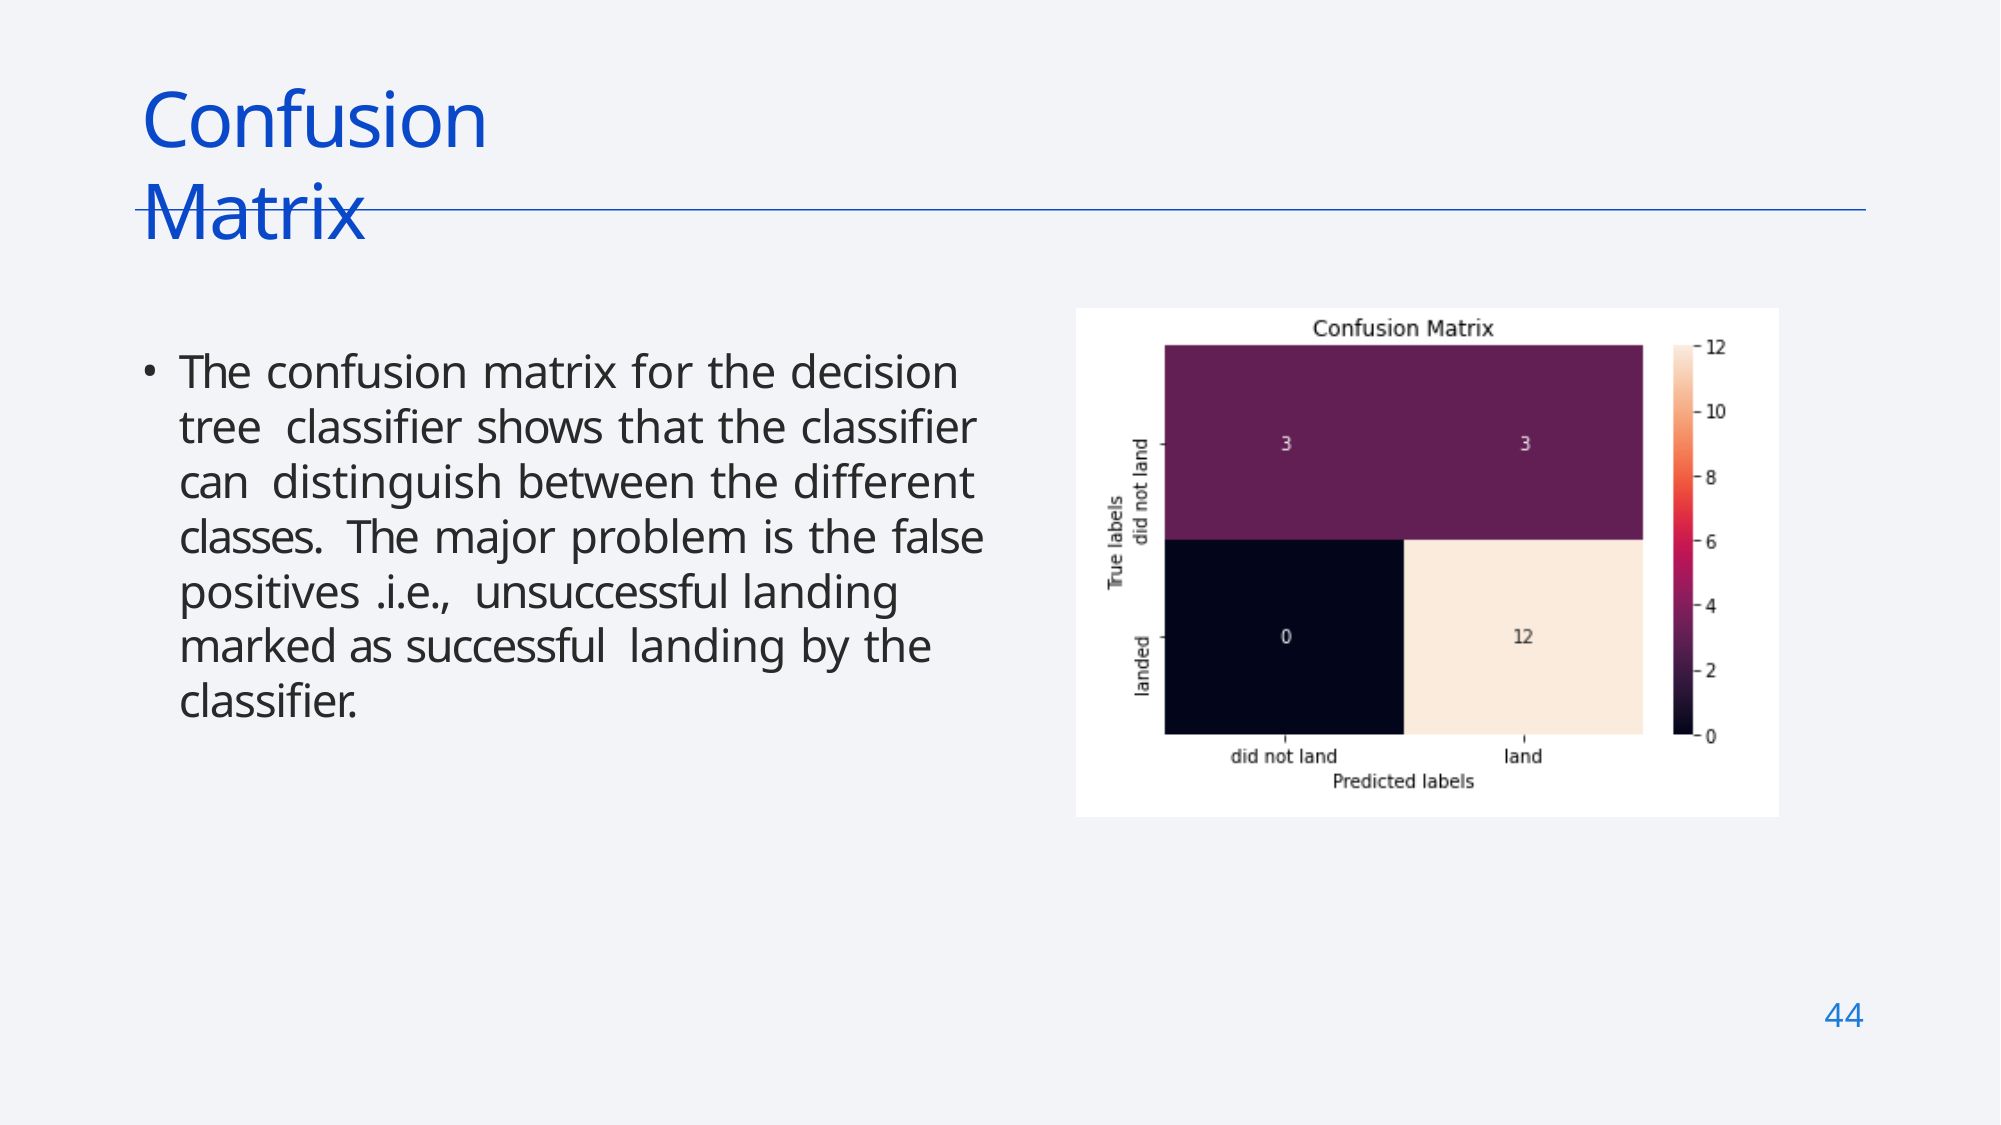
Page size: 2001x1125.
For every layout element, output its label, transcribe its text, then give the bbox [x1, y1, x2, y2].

title Confusion Matrix [139, 68, 696, 259]
slide_number 44 [1818, 1001, 1871, 1125]
text_box The confusion matrix for the decision tree classifier shows that the classifier can distinguish between the different classes. The major problem is the false positives .i.e., unsuccessful landing marked as successful landing by the classifier. [139, 340, 1051, 728]
picture [0, 0, 2000, 1125]
